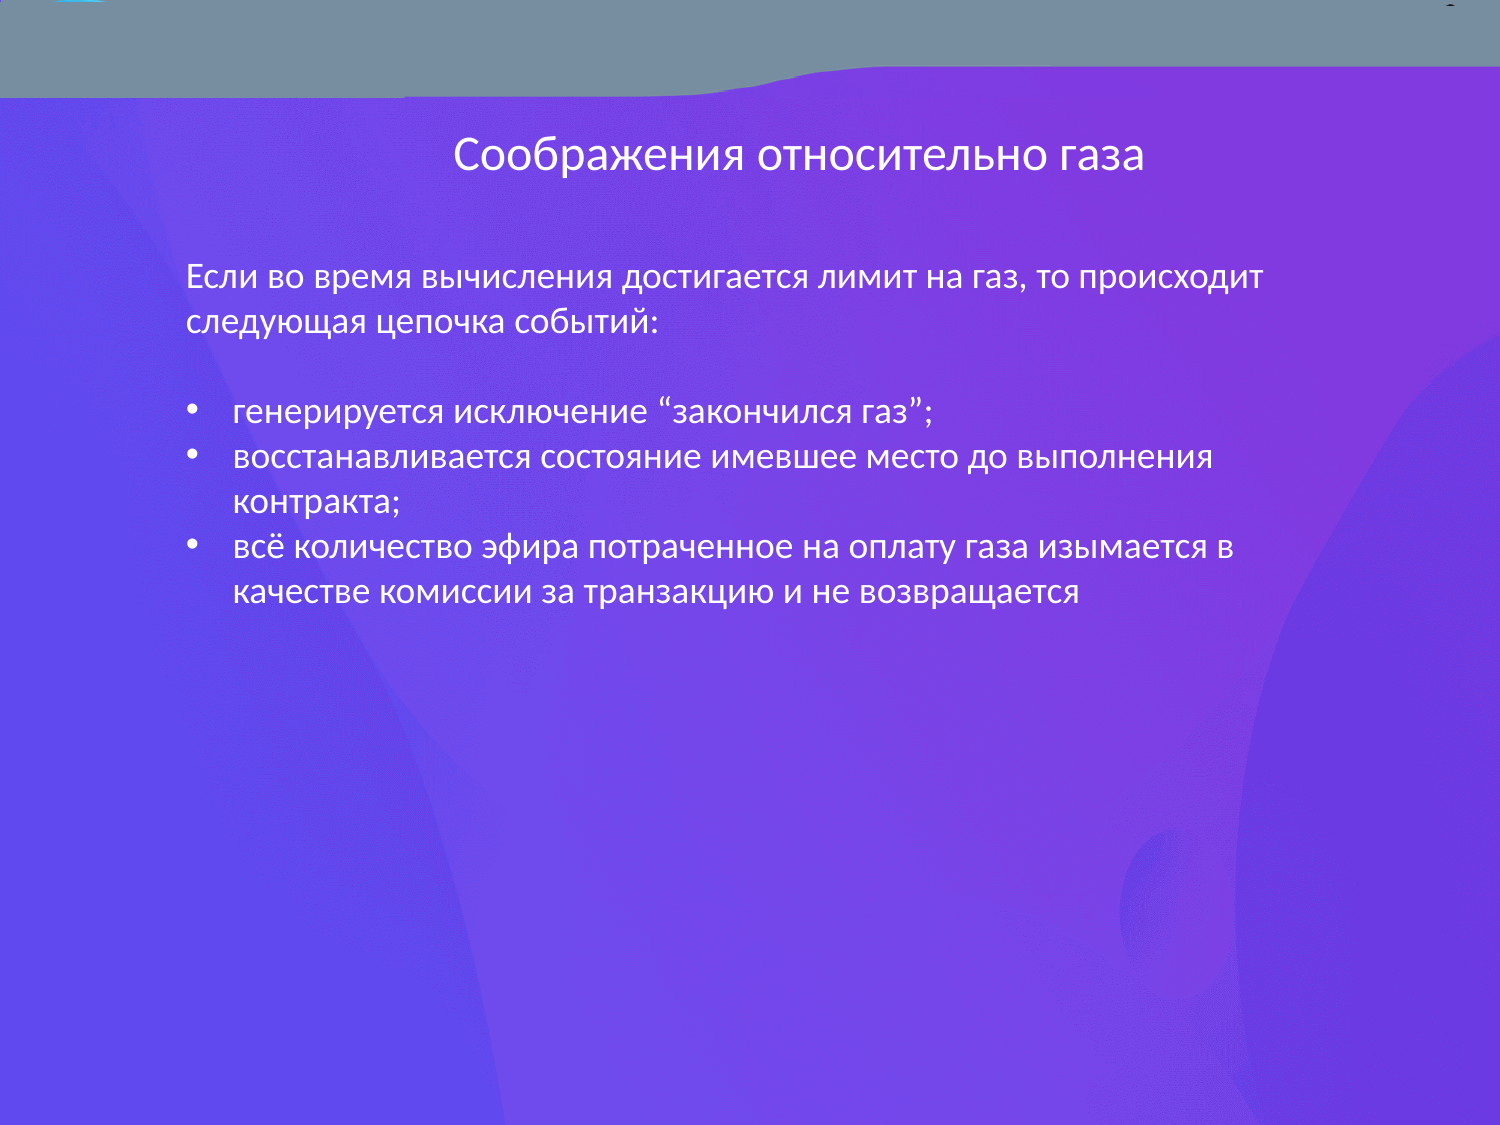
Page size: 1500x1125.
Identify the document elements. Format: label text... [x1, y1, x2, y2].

picture [0, 0, 1500, 1125]
text_box Если во время вычисления достигается лимит на газ, то происходит следующая цепочка событий: генерируется исключение “закончился газ”; восстанавливается состояние имевшее место до выполнения контракта; всё количество эфира потраченное на оплату газа изымается в качестве комиссии за транзакцию и не возвращается [171, 243, 1353, 664]
title Соображения относительно газа [395, 90, 1204, 211]
